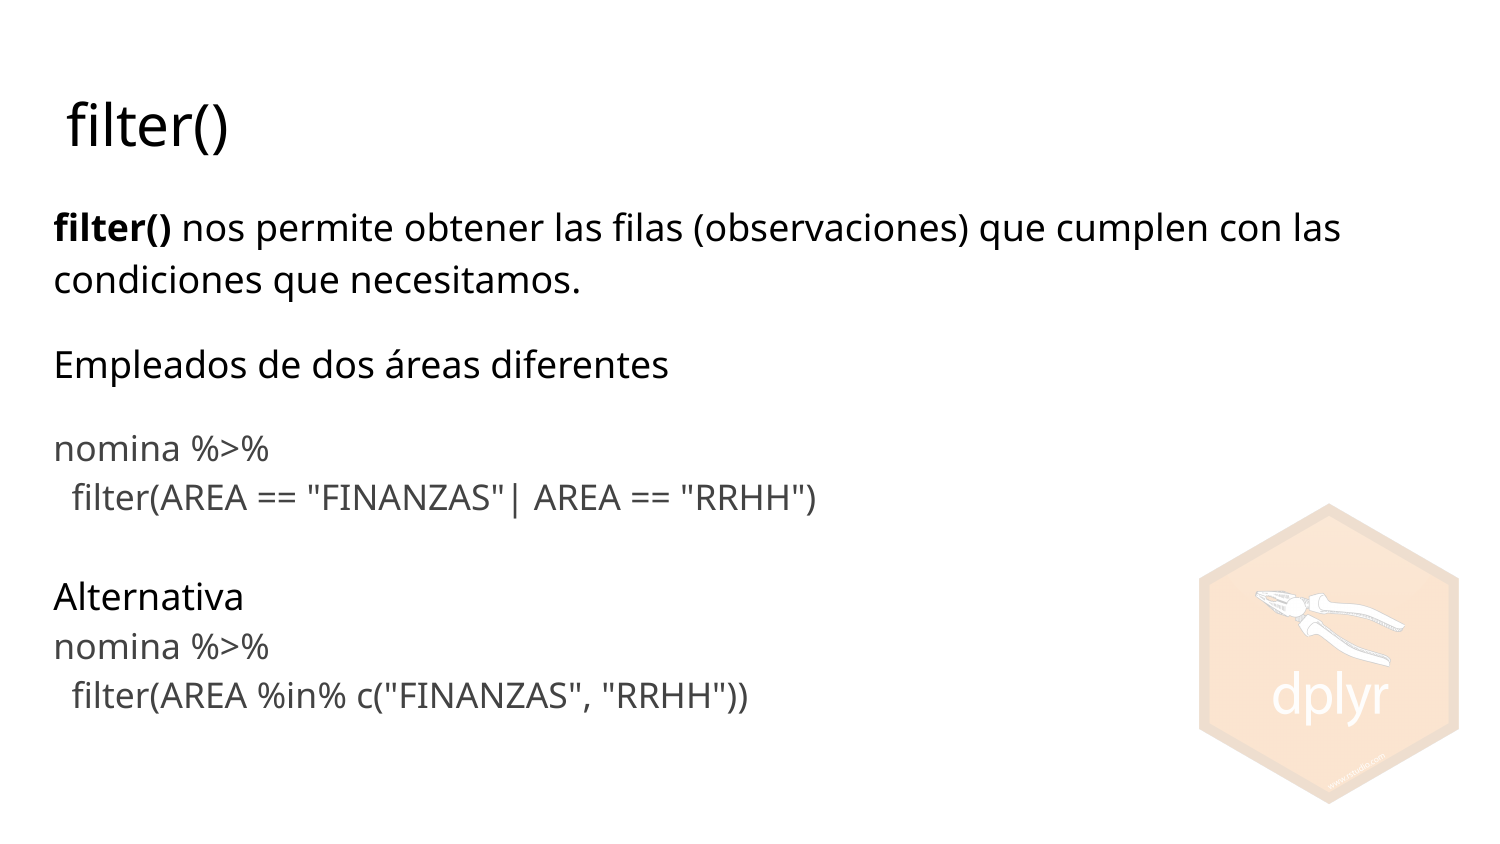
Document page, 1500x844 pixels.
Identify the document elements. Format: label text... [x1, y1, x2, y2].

list filter() nos permite obtener las filas (observaciones) que cumplen con las condiciones que necesitamos. Empleados de dos áreas diferentes nomina %>% filter(AREA == "FINANZAS"| AREA == "RRHH") Alternativa nomina %>% filter(AREA %in% c("FINANZAS", "RRHH")) [38, 182, 1436, 744]
title filter() [51, 72, 1289, 167]
picture [1198, 503, 1460, 806]
